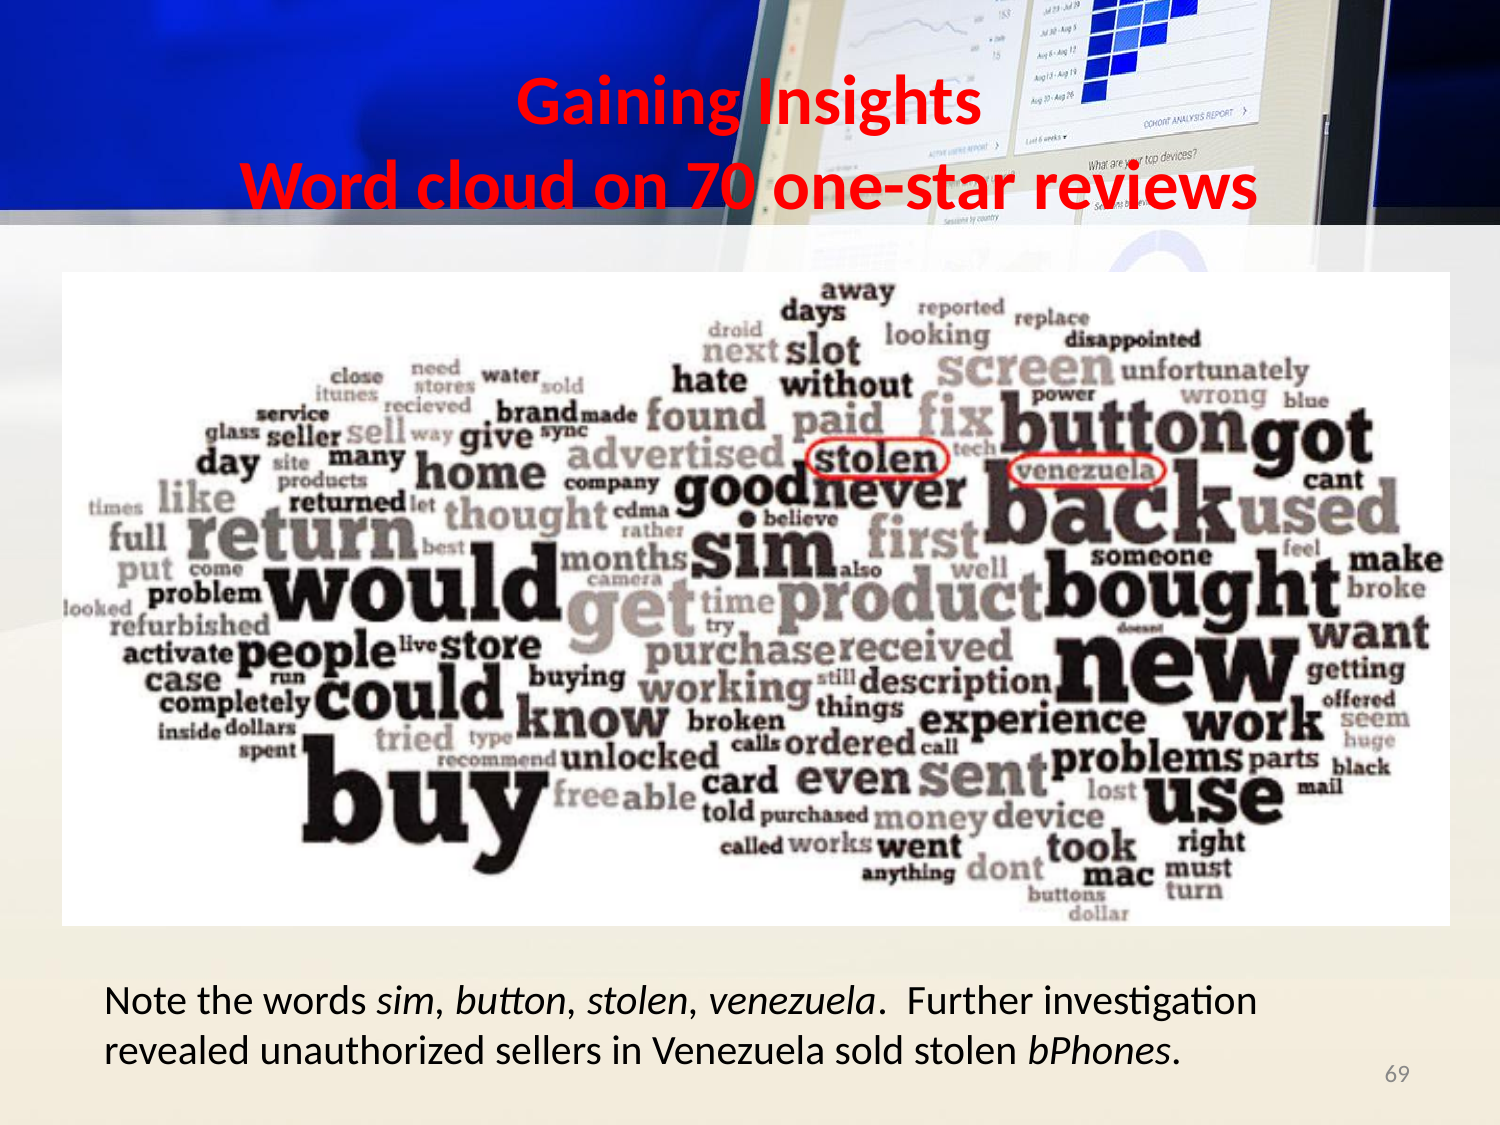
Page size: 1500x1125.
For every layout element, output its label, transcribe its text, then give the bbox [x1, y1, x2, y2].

text_box Note the words sim, button, stolen, venezuela. Further investigation revealed unauthorized sellers in Venezuela sold stolen bPhones. [89, 965, 1411, 1081]
title Gaining Insights Word cloud on 70 one-star reviews [75, 45, 1425, 233]
slide_number ‹#› [1074, 1042, 1425, 1103]
picture [0, 0, 1500, 1125]
